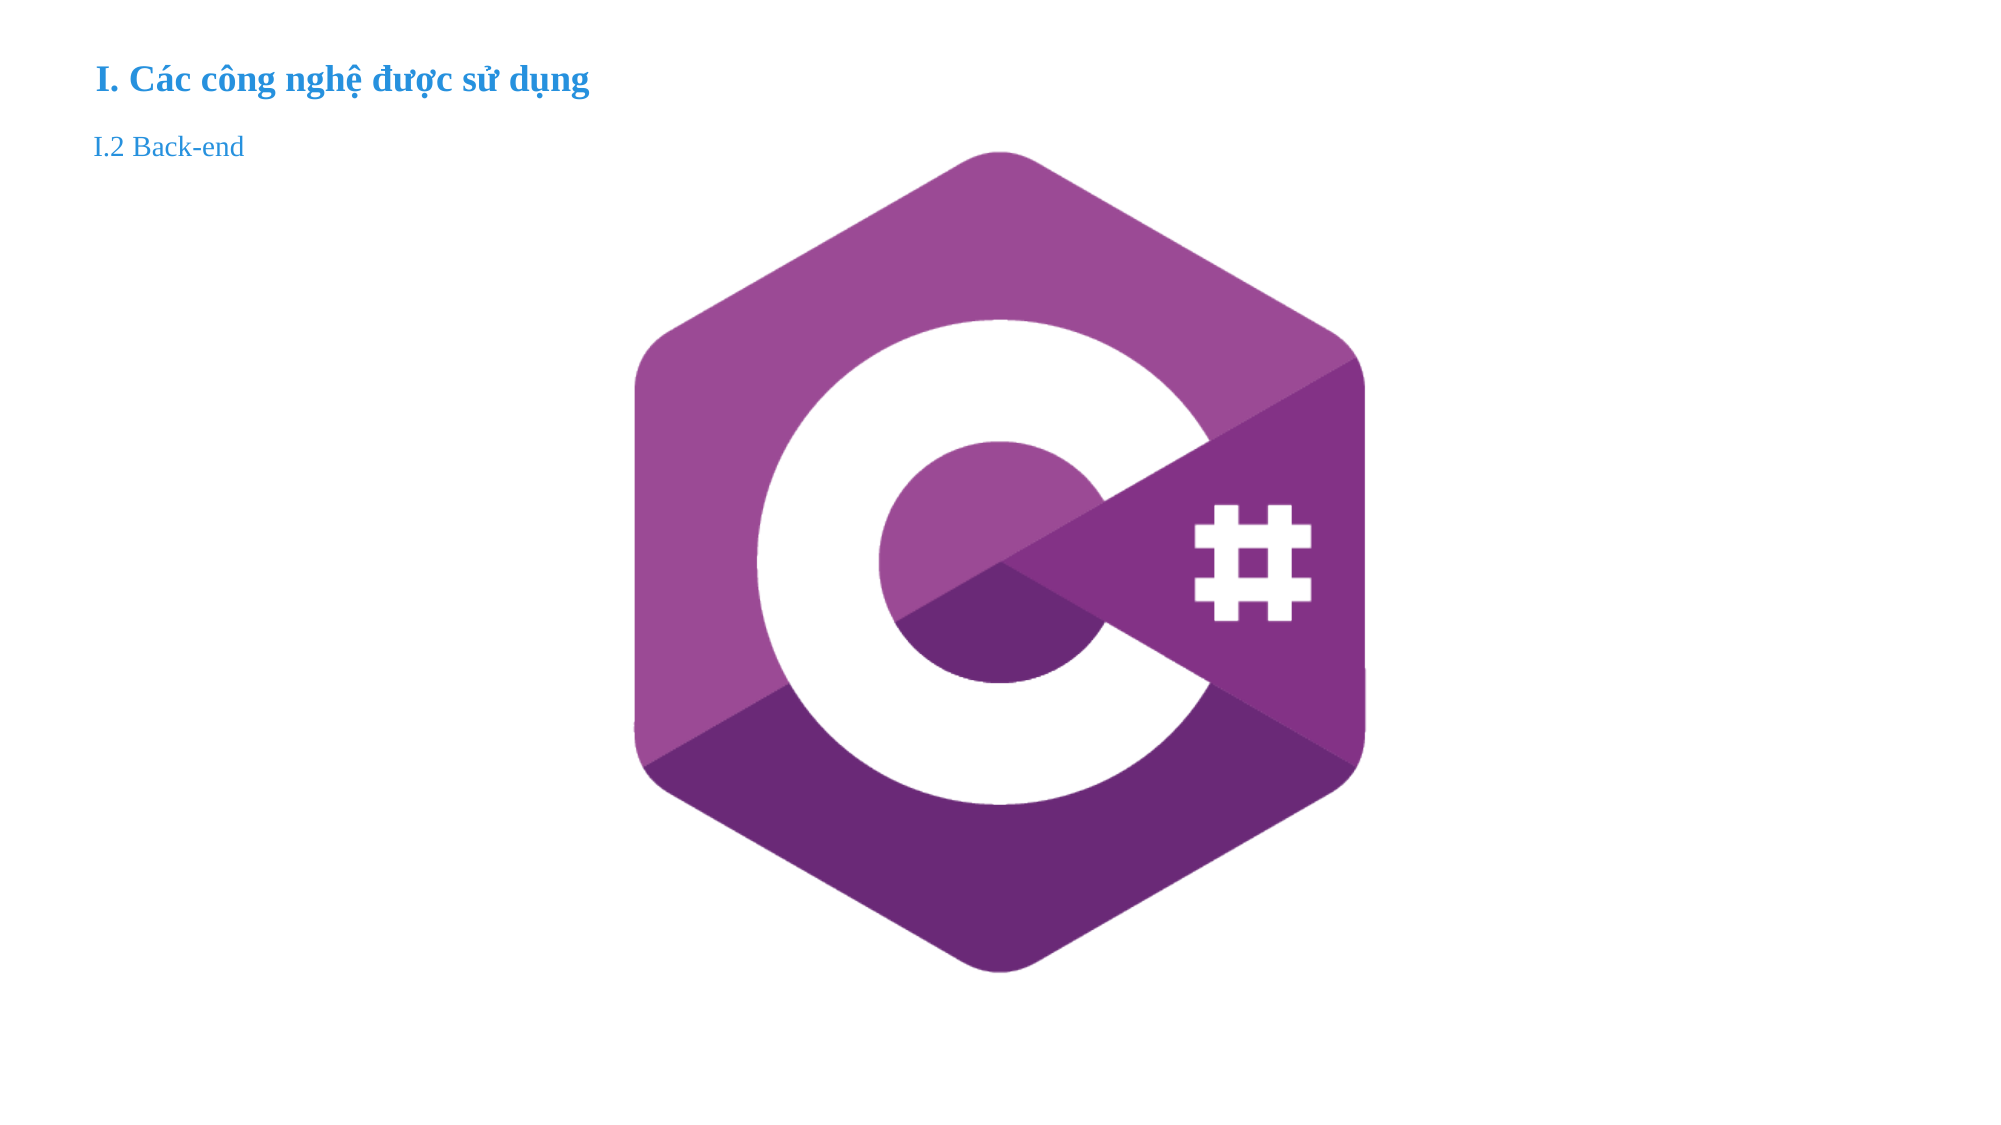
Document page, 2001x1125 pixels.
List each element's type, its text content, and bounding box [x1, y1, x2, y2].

picture [564, 127, 1436, 998]
text_box I. Các công nghệ được sử dụng [80, 47, 605, 119]
text_box I.2 Back-end [78, 119, 623, 205]
